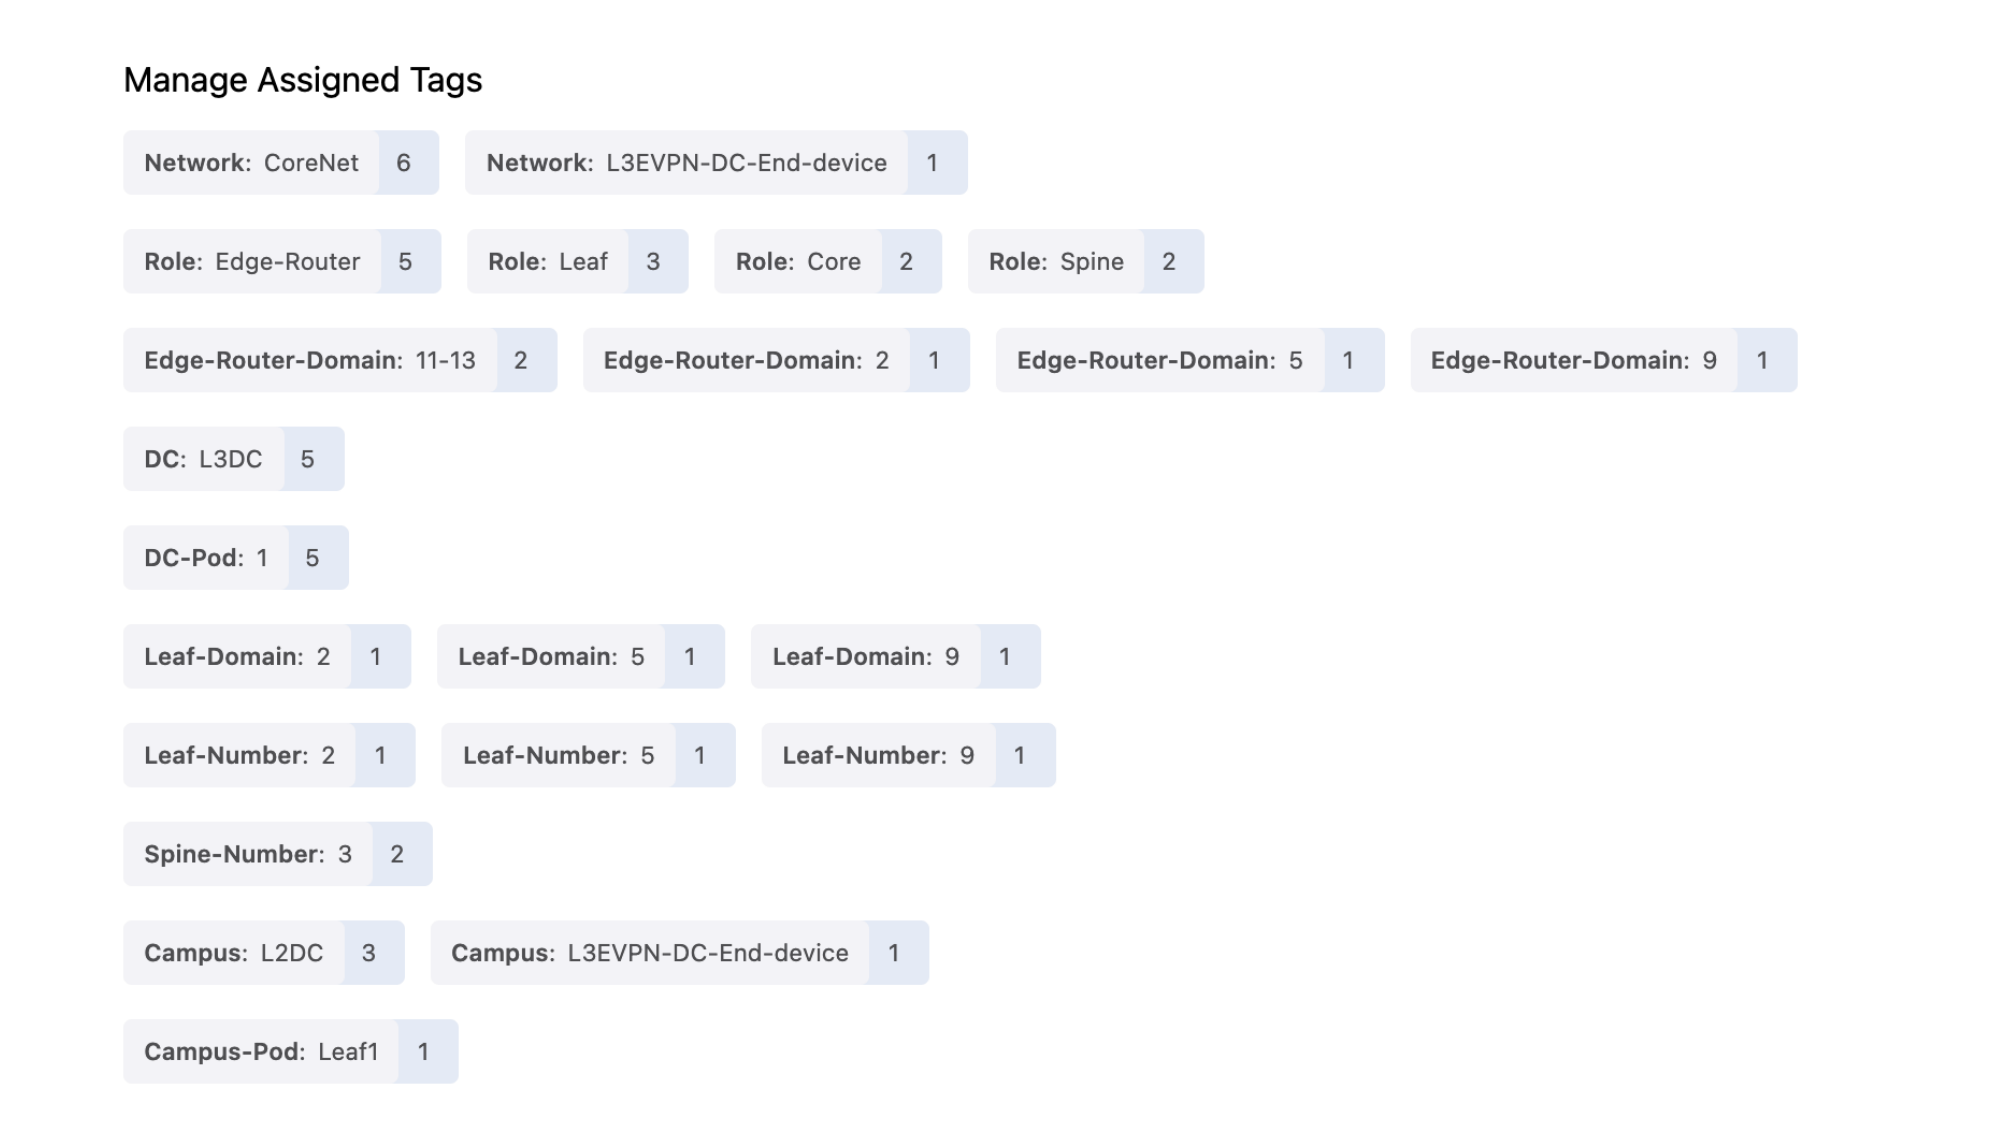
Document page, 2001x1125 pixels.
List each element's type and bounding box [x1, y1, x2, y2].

list [89, 23, 1830, 1103]
